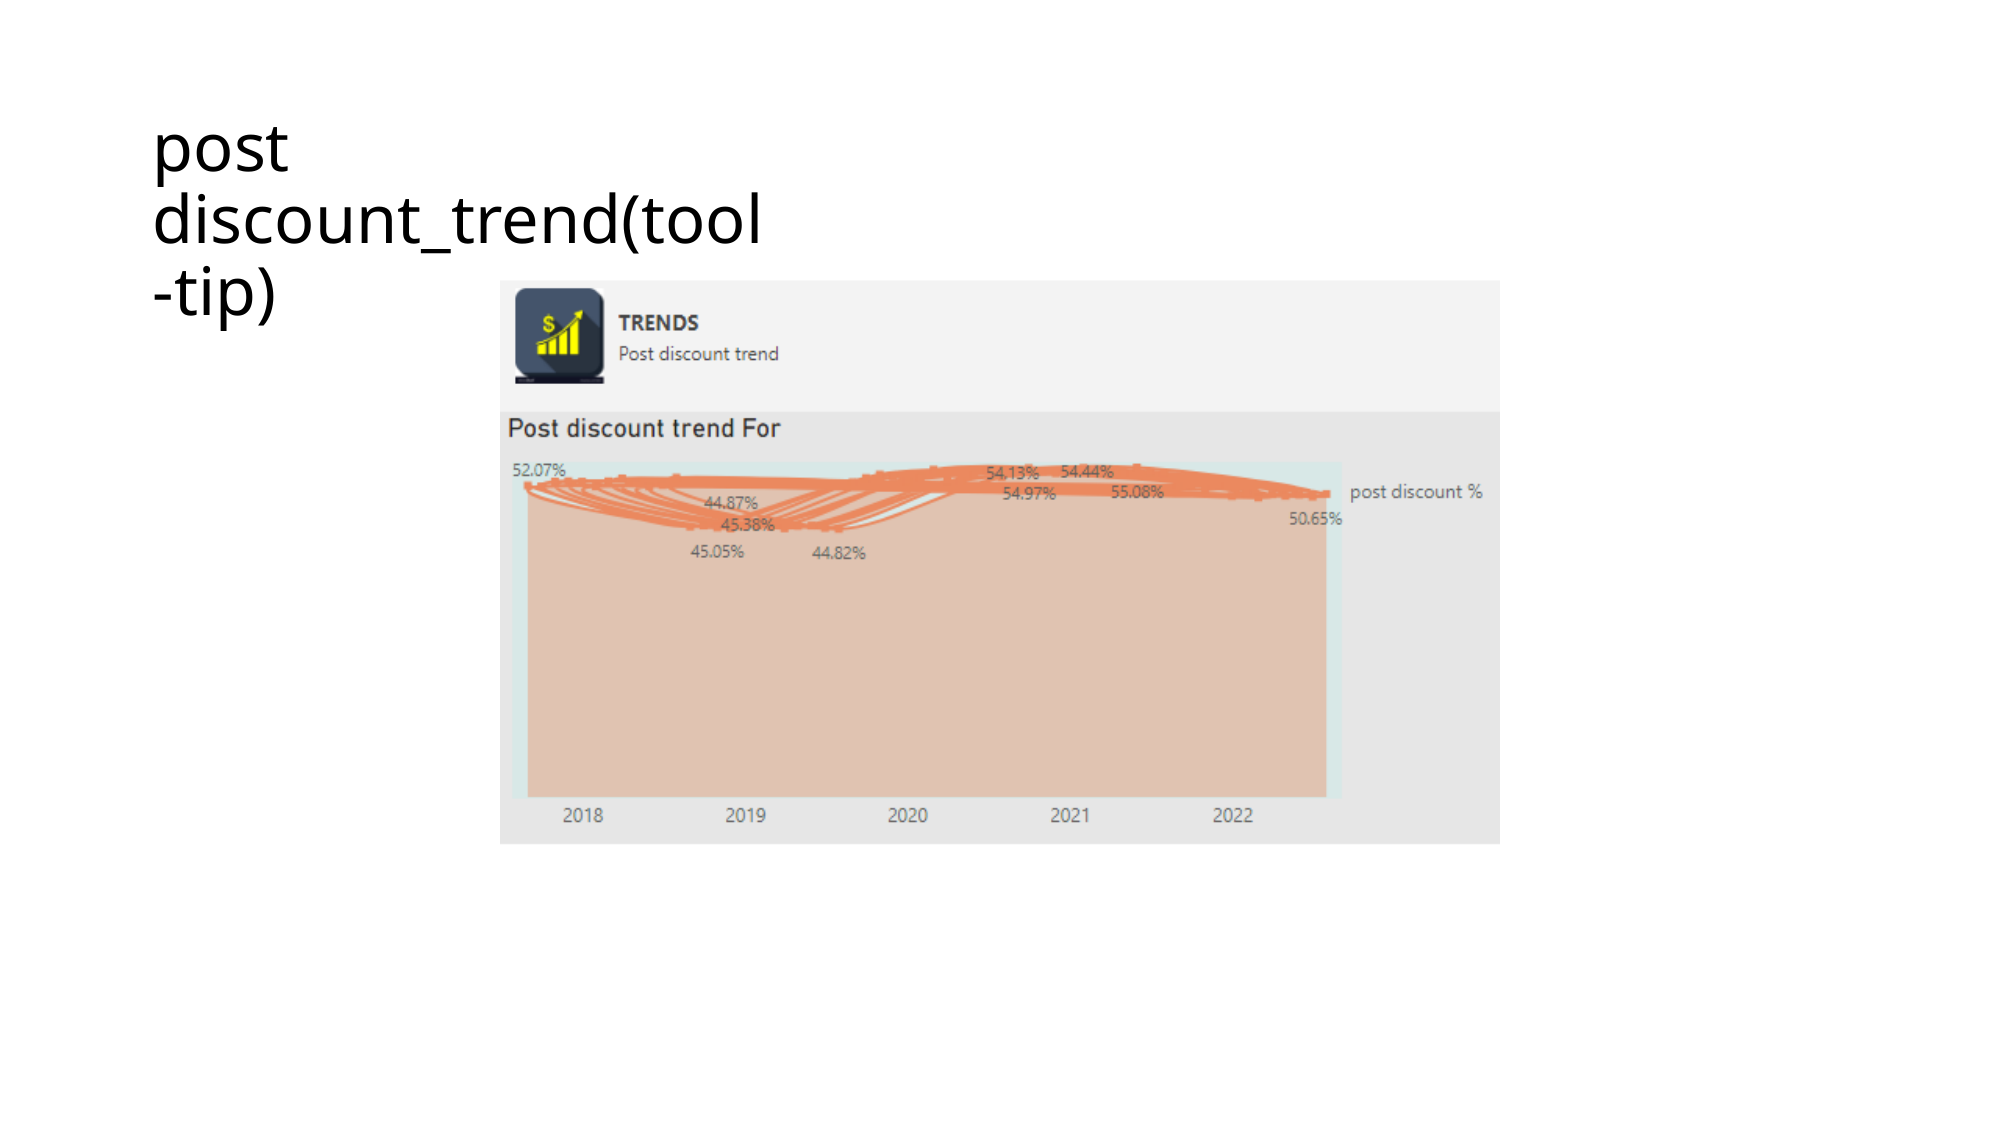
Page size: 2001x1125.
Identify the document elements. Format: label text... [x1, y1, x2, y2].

picture [499, 265, 1500, 860]
title post discount_trend(tool-tip) [137, 75, 783, 338]
